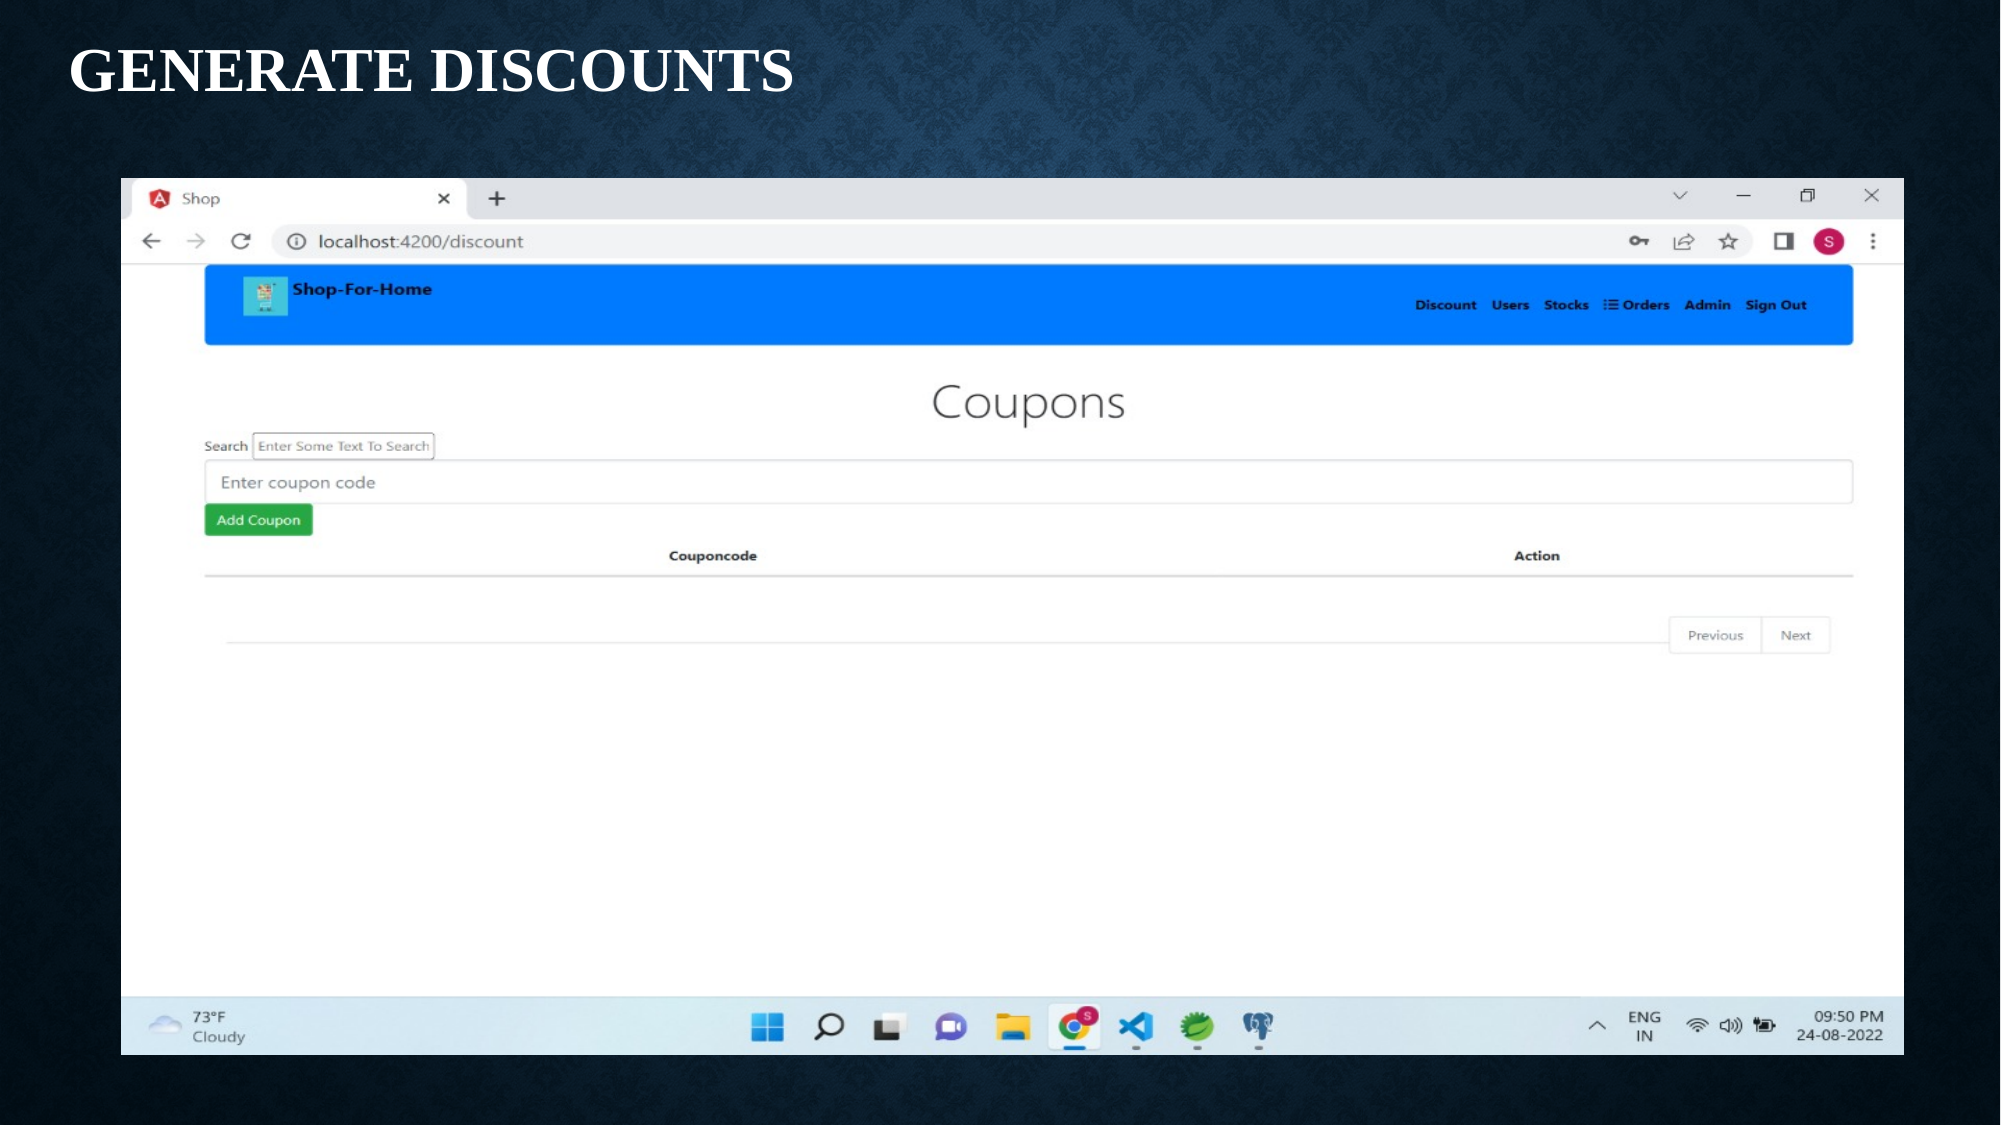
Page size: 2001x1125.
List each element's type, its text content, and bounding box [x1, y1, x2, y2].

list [121, 178, 1904, 1056]
title Generate discounts [26, 21, 839, 122]
